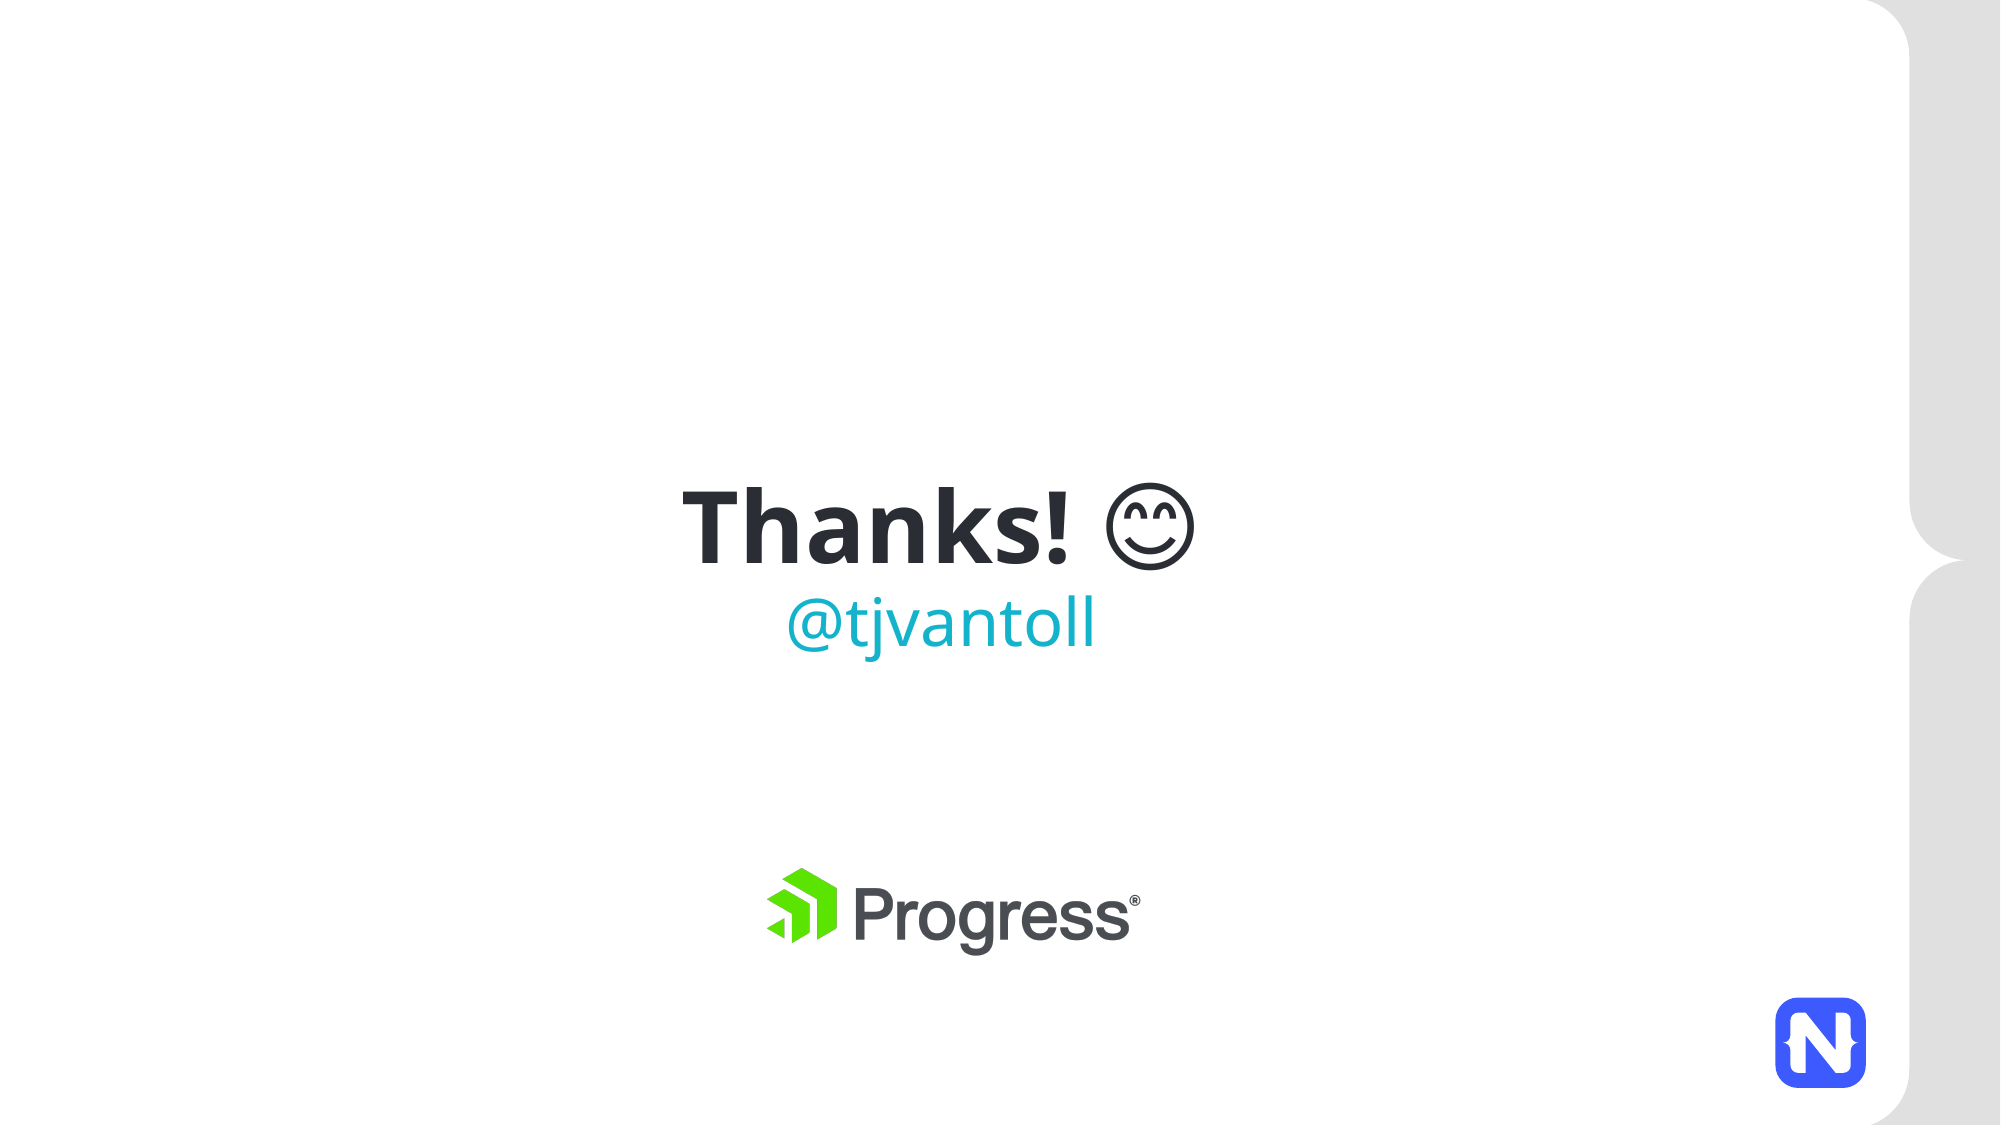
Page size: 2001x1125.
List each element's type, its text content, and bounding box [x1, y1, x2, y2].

text_box Thanks! 😊 [667, 456, 1218, 592]
text_box @tjvantoll [770, 572, 1114, 668]
picture [732, 830, 1176, 981]
